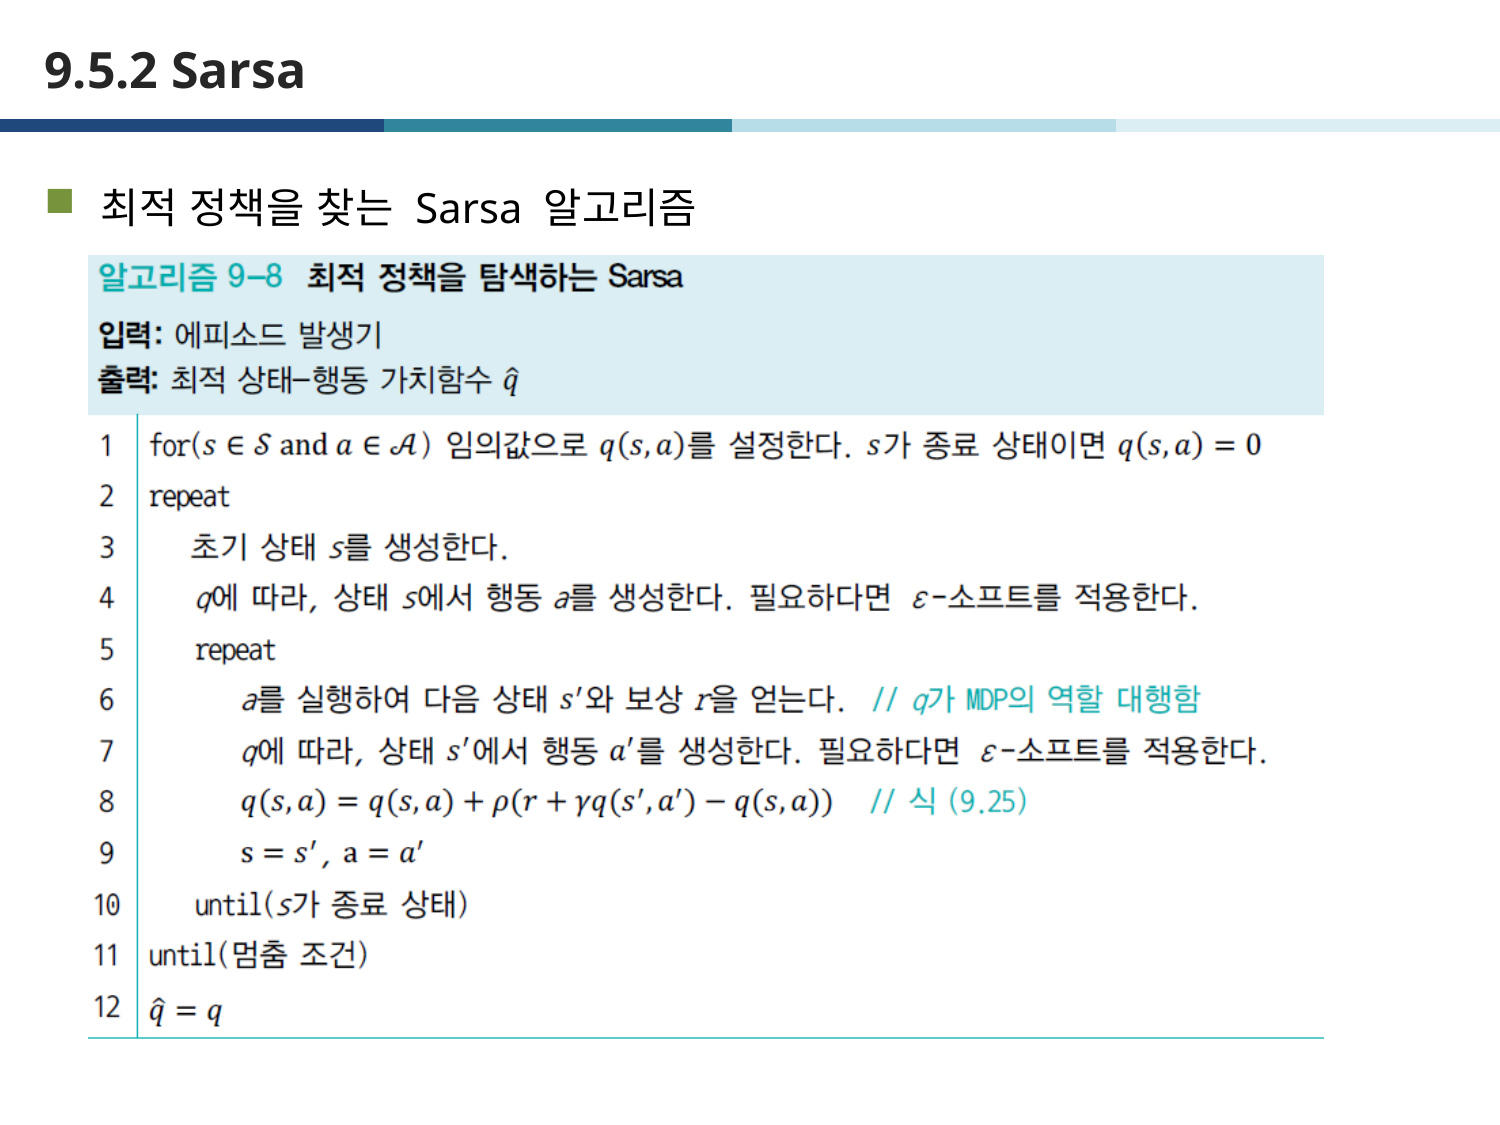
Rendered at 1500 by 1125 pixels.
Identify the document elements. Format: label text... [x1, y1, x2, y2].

picture [88, 255, 1324, 1047]
title 9.5.2 Sarsa [29, 23, 1448, 114]
list 최적 정책을 찾는 Sarsa 알고리즘 [29, 148, 1471, 1083]
